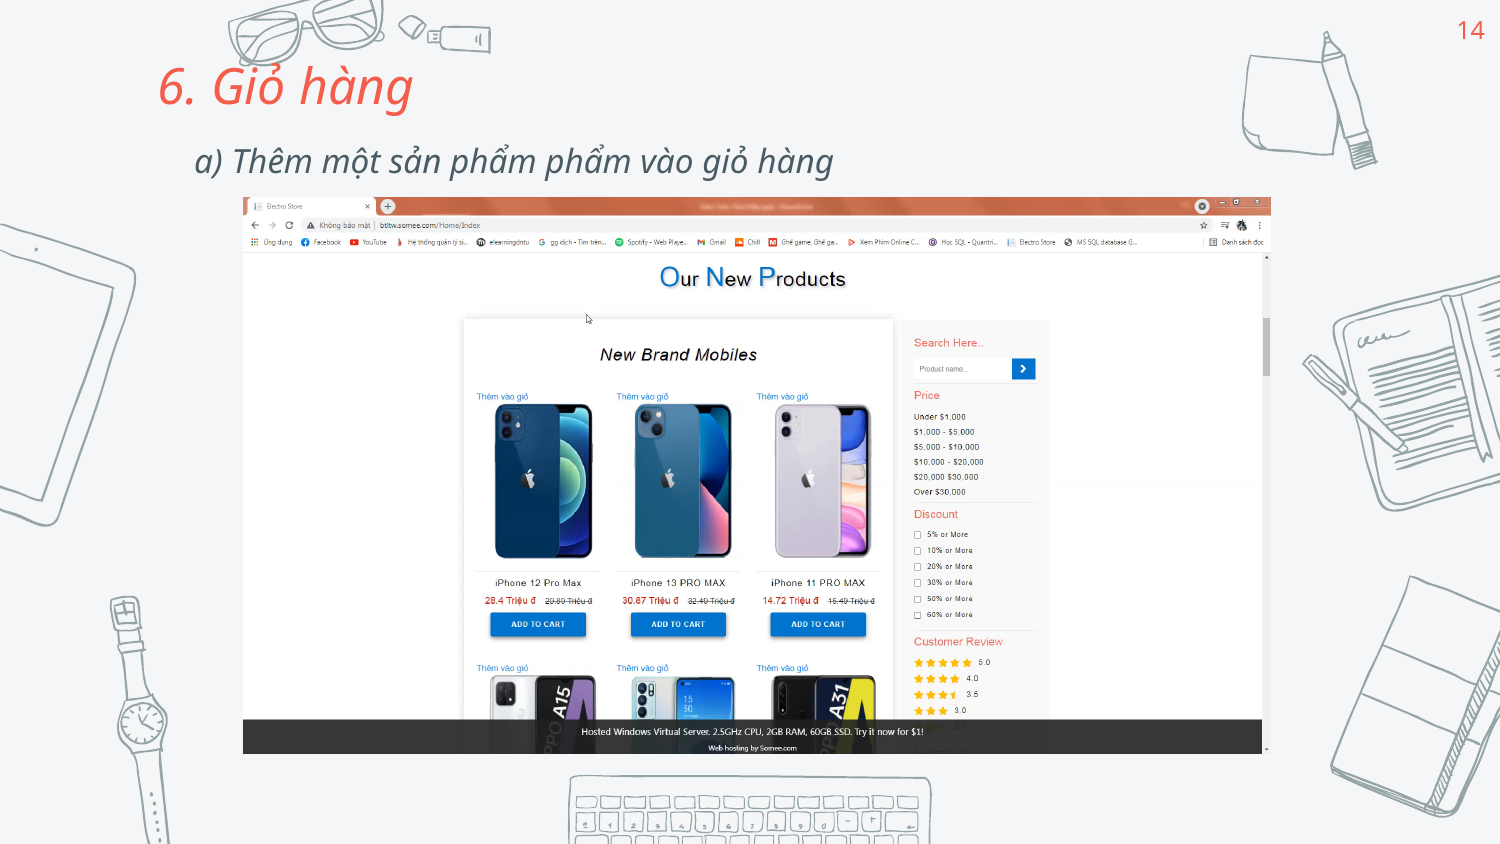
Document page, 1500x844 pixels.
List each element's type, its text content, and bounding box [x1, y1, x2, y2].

text_box a) Thêm một sản phẩm phẩm vào giỏ hàng [123, 132, 906, 182]
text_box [241, 196, 1273, 755]
slide_number 14 [1435, 0, 1500, 53]
text_box 6. Giỏ hàng [0, 36, 800, 133]
